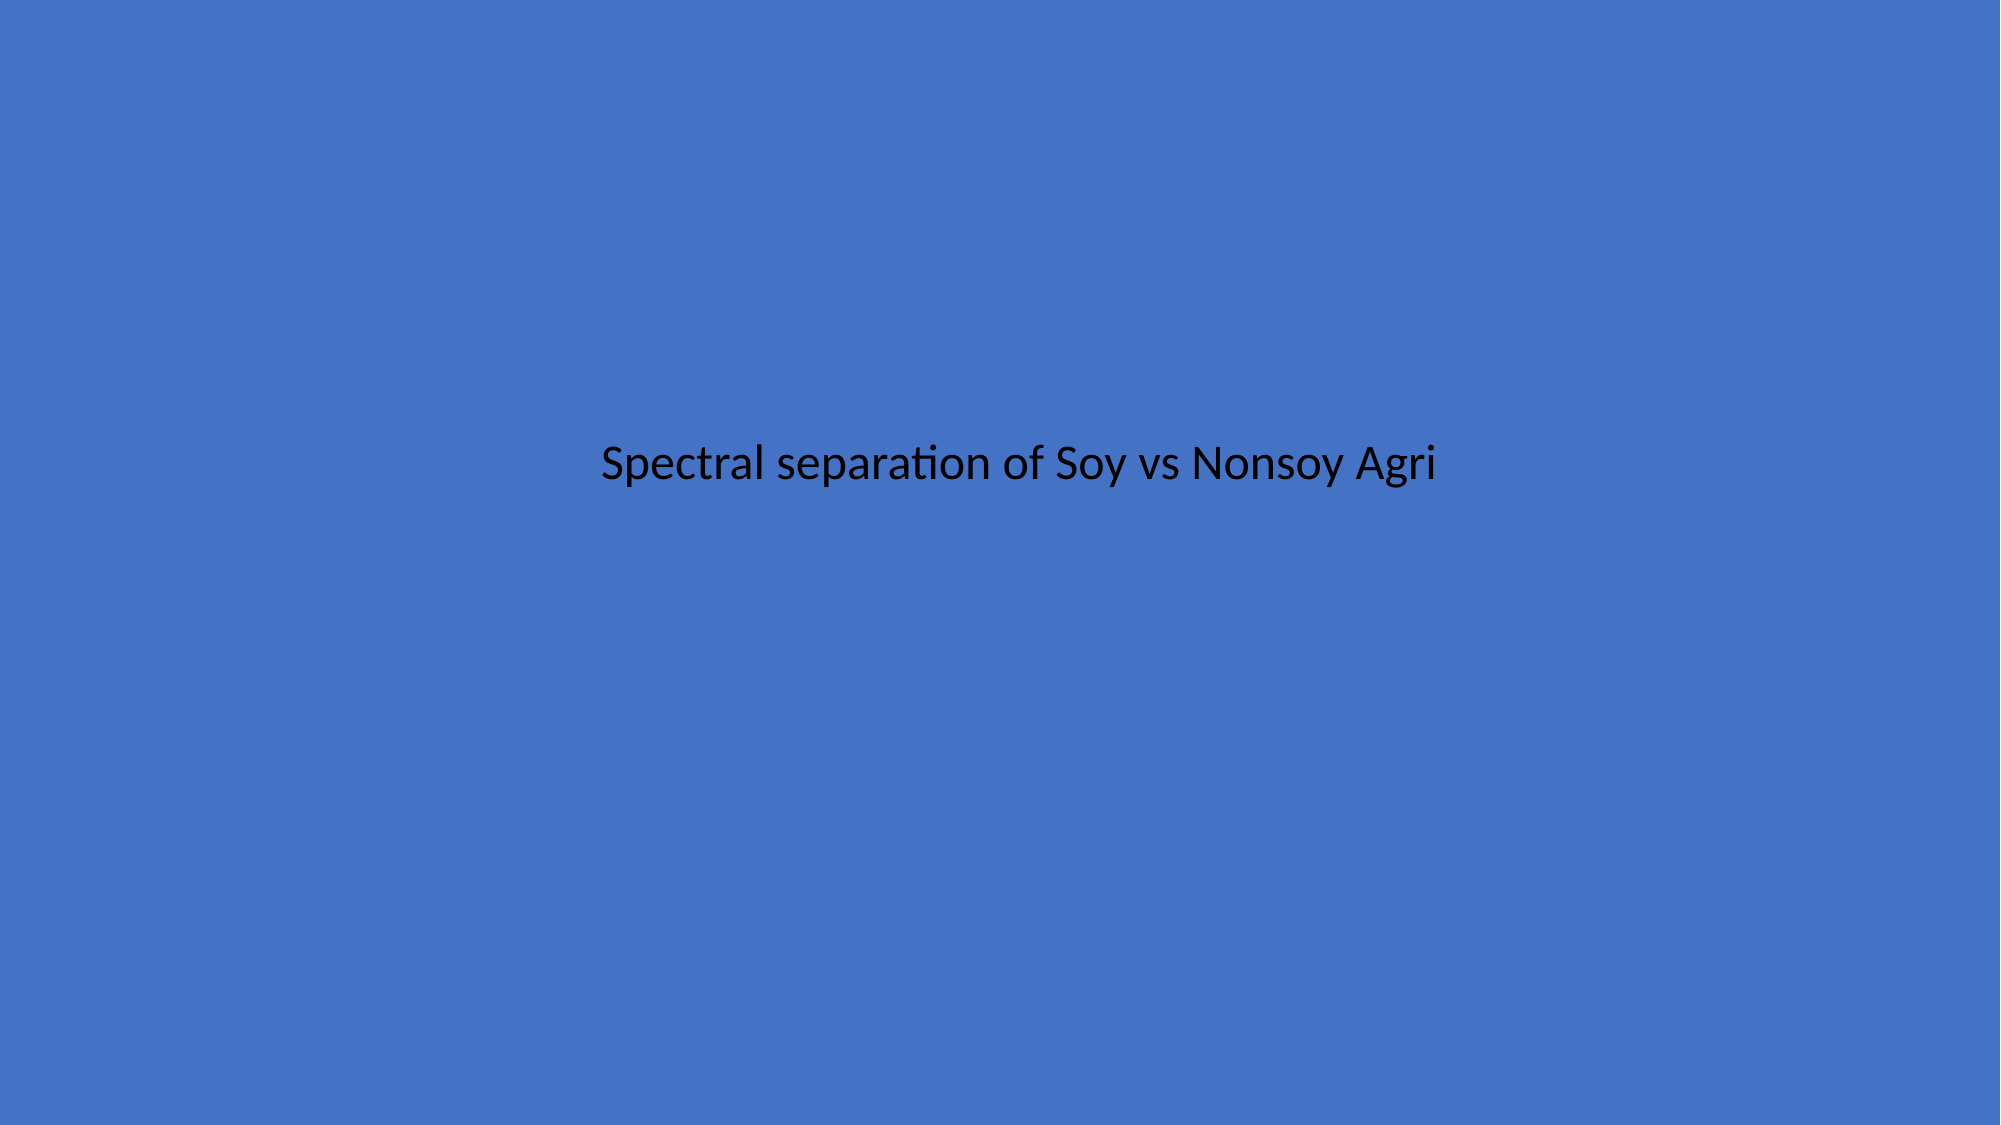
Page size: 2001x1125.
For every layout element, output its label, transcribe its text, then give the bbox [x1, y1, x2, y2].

text_box Spectral separation of Soy vs Nonsoy Agri [586, 422, 1453, 498]
